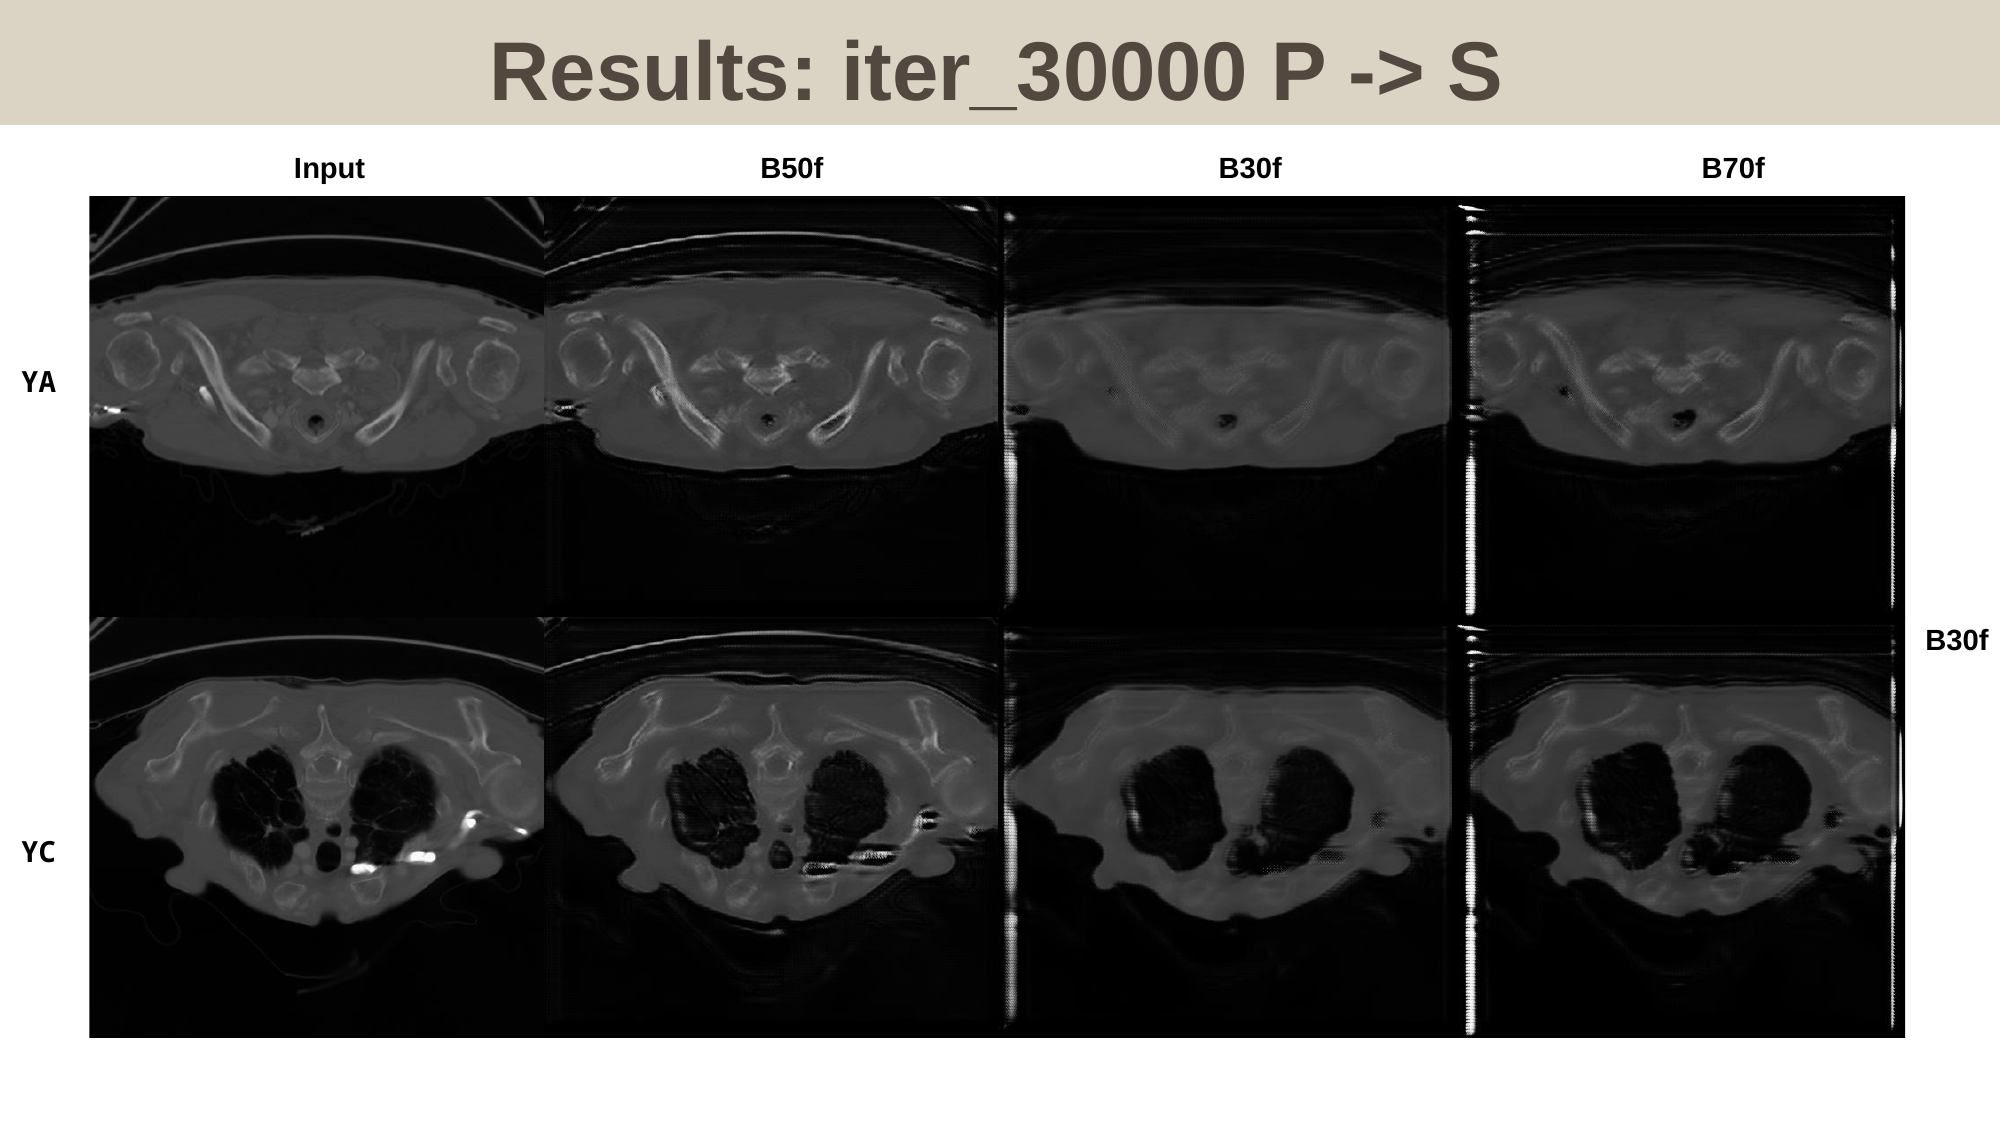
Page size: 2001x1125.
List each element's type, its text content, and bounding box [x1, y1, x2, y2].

text_box YA [0, 356, 83, 407]
text_box Results: iter_30000 P -> S [0, 0, 2000, 125]
text_box YC [0, 826, 83, 876]
text_box B30f [1913, 613, 2000, 664]
text_box Input B50f B30f B70f [89, 141, 1906, 192]
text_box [89, 196, 1906, 1038]
